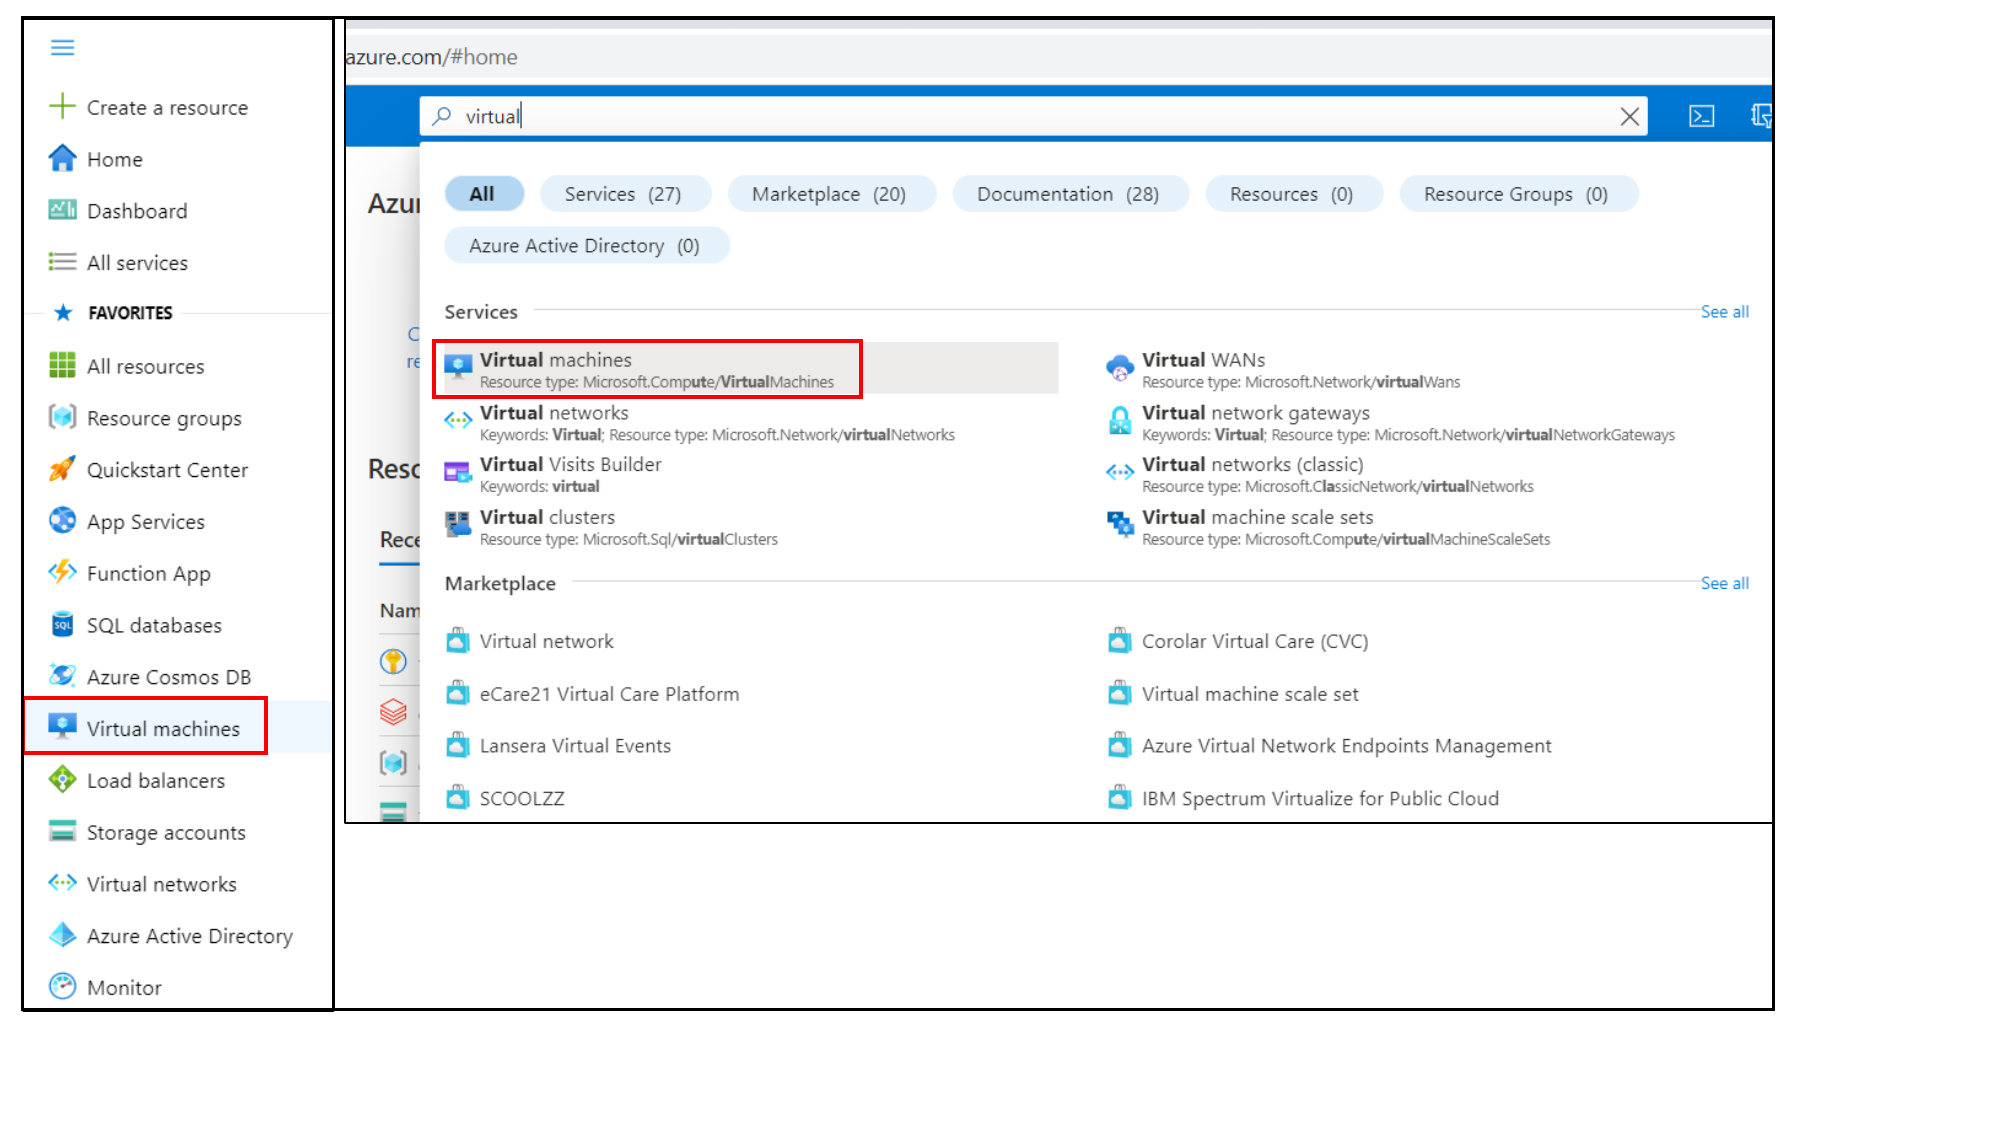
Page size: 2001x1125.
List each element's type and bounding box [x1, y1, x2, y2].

picture [24, 19, 333, 1010]
picture [346, 19, 1773, 822]
text_box [22, 17, 1775, 1010]
